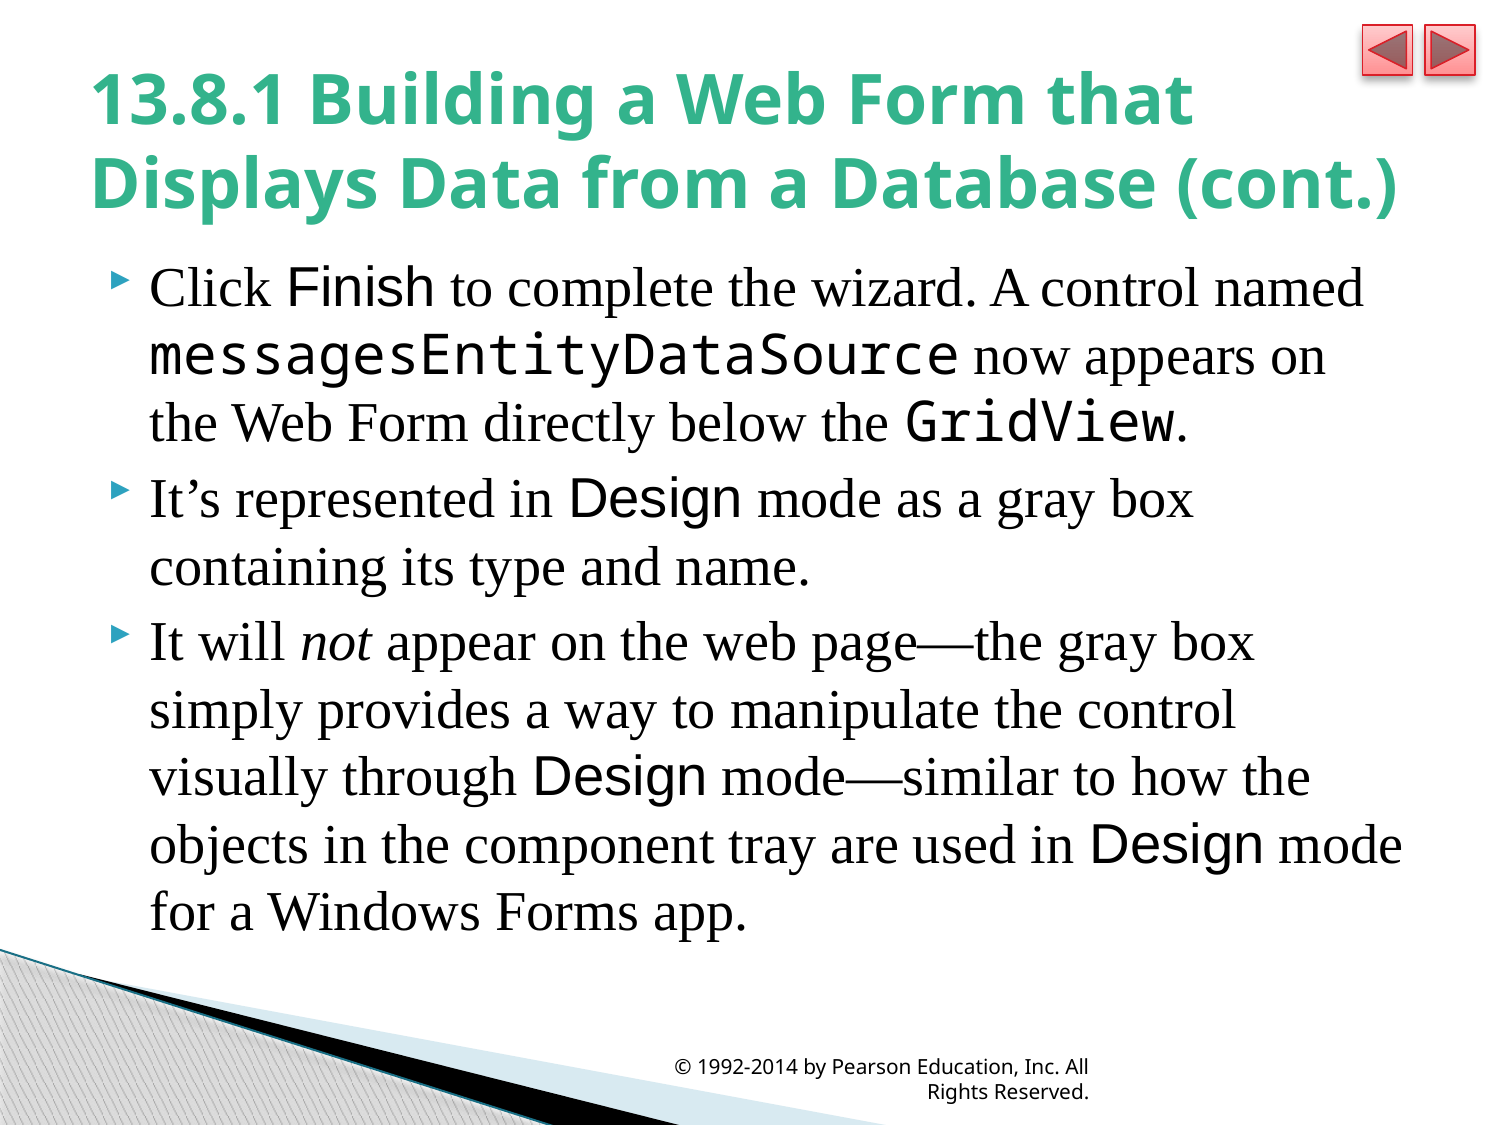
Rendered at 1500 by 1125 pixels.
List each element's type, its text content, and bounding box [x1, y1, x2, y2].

list Click Finish to complete the wizard. A control named messagesEntityDataSource now appears on the Web Form directly below the GridView. It’s represented in Design mode as a gray box containing its type and name. It will not appear on the web page—the gray box simply provides a way to manipulate the control visually through Design mode—similar to how the objects in the component tray are used in Design mode for a Windows Forms app. [75, 242, 1425, 986]
title 13.8.1 Building a Web Form that Displays Data from a Database (cont.) [75, 45, 1425, 233]
footer © 1992-2014 by Pearson Education, Inc. All Rights Reserved. [650, 1051, 1105, 1112]
